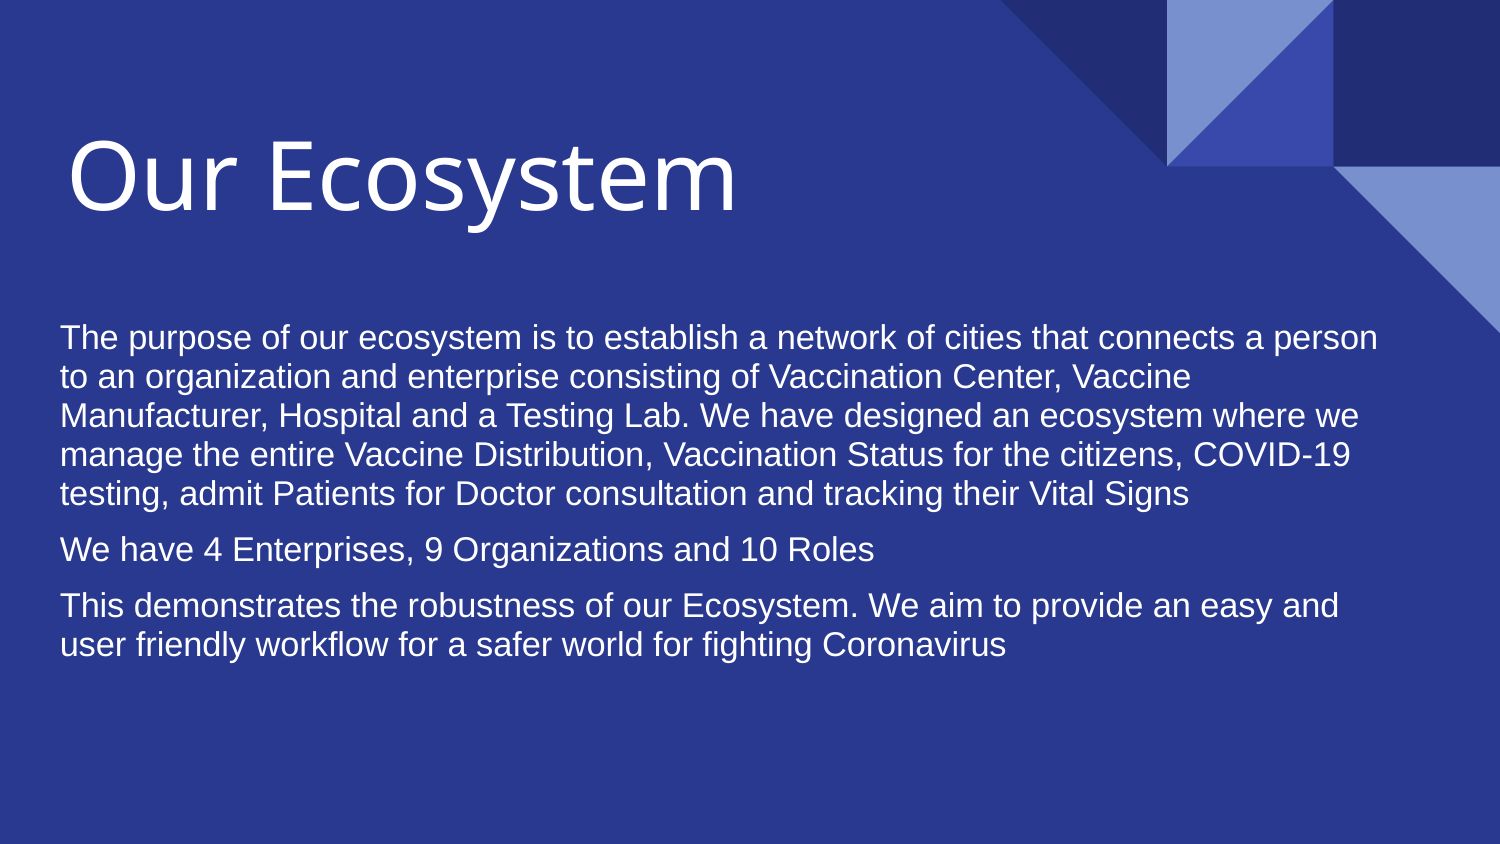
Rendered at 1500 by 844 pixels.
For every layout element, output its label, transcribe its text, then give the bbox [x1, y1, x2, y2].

subtitle The purpose of our ecosystem is to establish a network of cities that connects a person to an organization and enterprise consisting of Vaccination Center, Vaccine Manufacturer, Hospital and a Testing Lab. We have designed an ecosystem where we manage the entire Vaccine Distribution, Vaccination Status for the citizens, COVID-19 testing, admit Patients for Doctor consultation and tracking their Vital Signs We have 4 Enterprises, 9 Organizations and 10 Roles This demonstrates the robustness of our Ecosystem. We aim to provide an easy and user friendly workflow for a safer world for fighting Coronavirus [44, 302, 1407, 627]
title Our Ecosystem [51, 106, 1400, 245]
